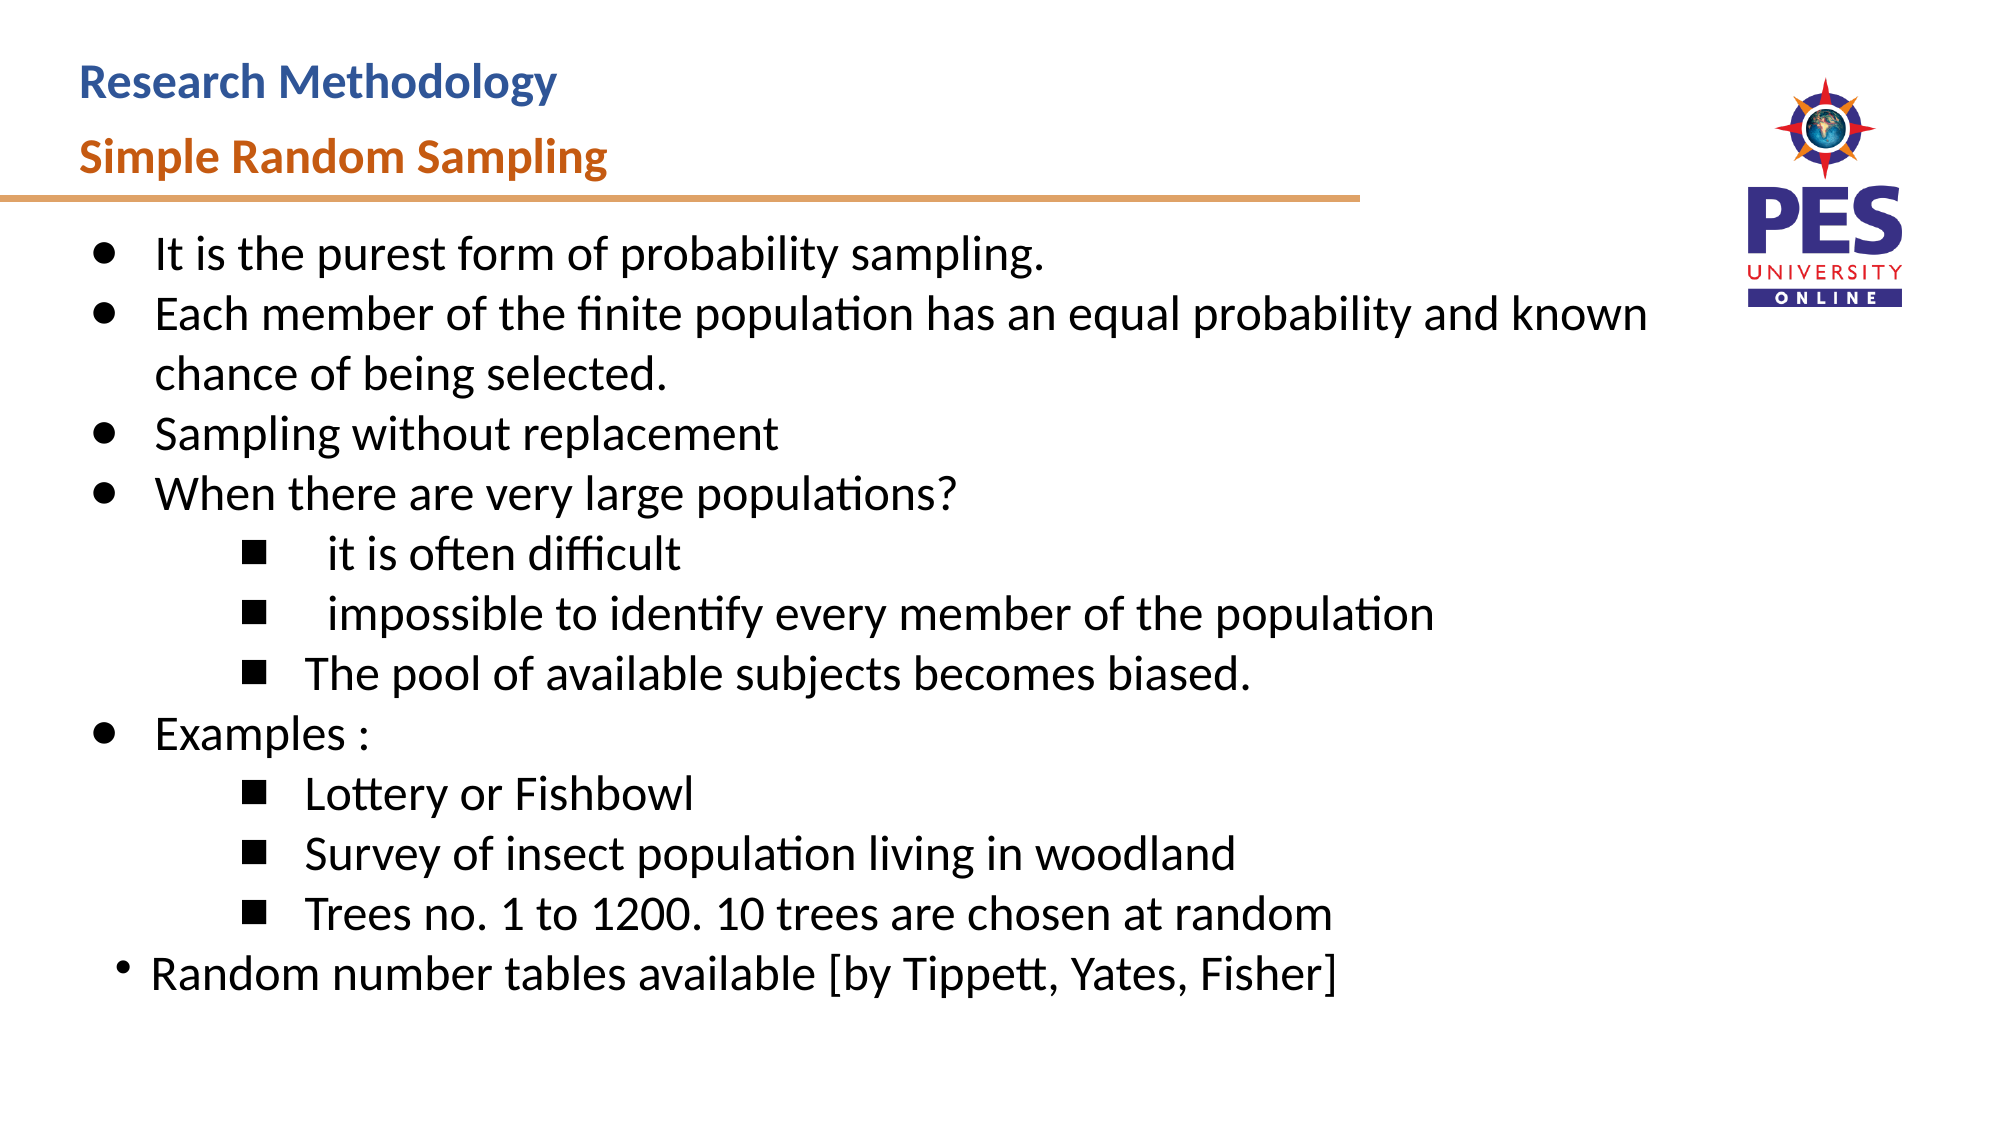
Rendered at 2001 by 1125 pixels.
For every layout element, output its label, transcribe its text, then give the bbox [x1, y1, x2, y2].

text_box Simple Random Sampling [64, 116, 1377, 191]
text_box Research Methodology [64, 41, 1295, 117]
text_box It is the purest form of probability sampling. Each member of the finite population has an equal probability and known chance of being selected. Sampling without replacement When there are very large populations? it is often difficult impossible to identify every member of the population The pool of available subjects becomes biased. Examples : Lottery or Fishbowl Survey of insect population living in woodland Trees no. 1 to 1200. 10 trees are chosen at random Random number tables available [by Tippett, Yates, Fisher] [64, 205, 1695, 1076]
picture [1748, 76, 1902, 307]
